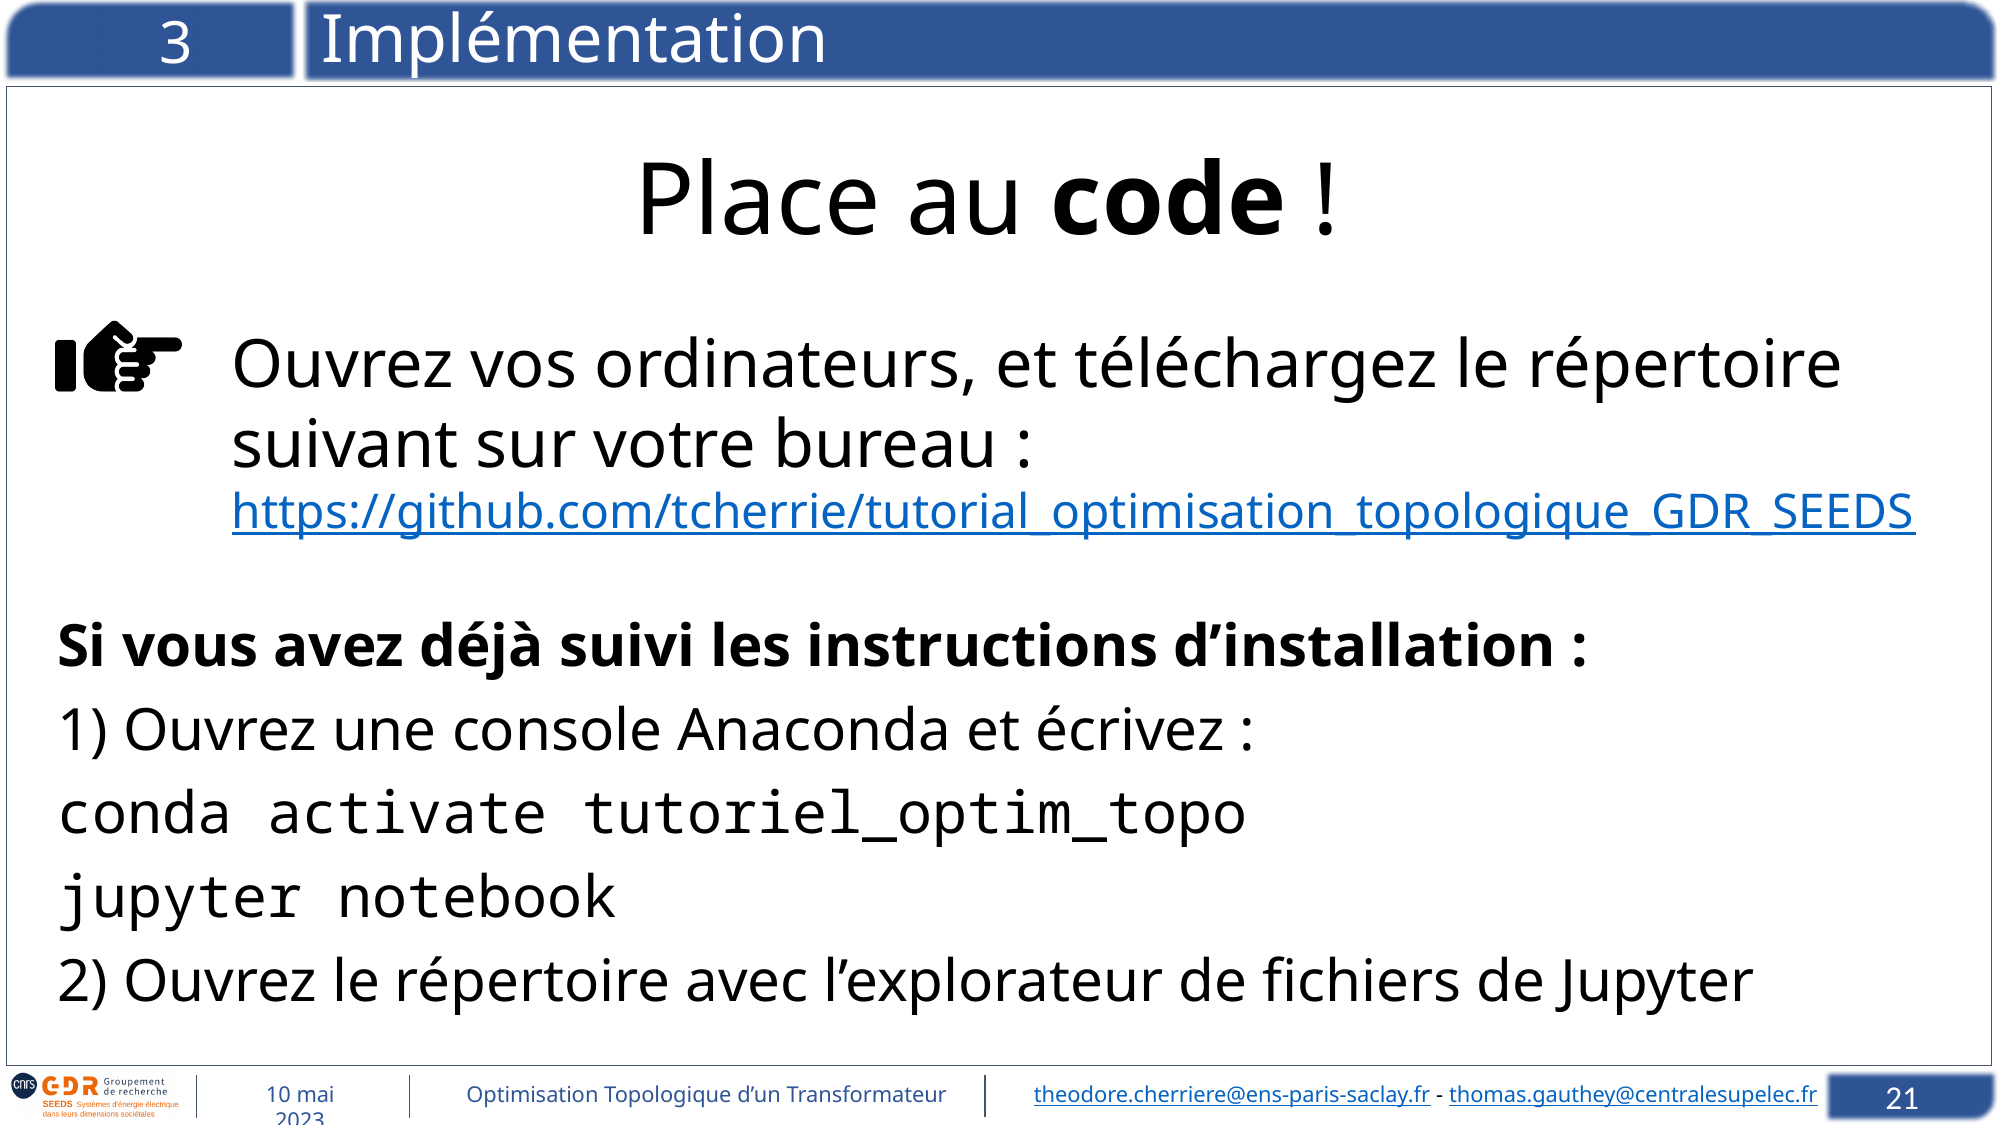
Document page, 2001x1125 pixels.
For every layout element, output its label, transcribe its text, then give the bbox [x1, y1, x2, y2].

text_box Si vous avez déjà suivi les instructions d’installation : 1) Ouvrez une console Anaconda et écrivez : conda activate tutoriel_optim_topo jupyter notebook 2) Ouvrez le répertoire avec l’explorateur de fichiers de Jupyter [42, 608, 1958, 1069]
text_box Place au code ! [442, 127, 1558, 263]
picture [55, 293, 182, 419]
text_box Ouvrez vos ordinateurs, et téléchargez le répertoire suivant sur votre bureau : https://github.com/tcherrie/tutorial_optimisation_topologique_GDR_SEEDS [217, 312, 1947, 623]
list 3 [55, 5, 297, 84]
slide_number 21 [1870, 1068, 1968, 1125]
picture [10, 1069, 180, 1119]
title Implémentation [307, 0, 1945, 83]
